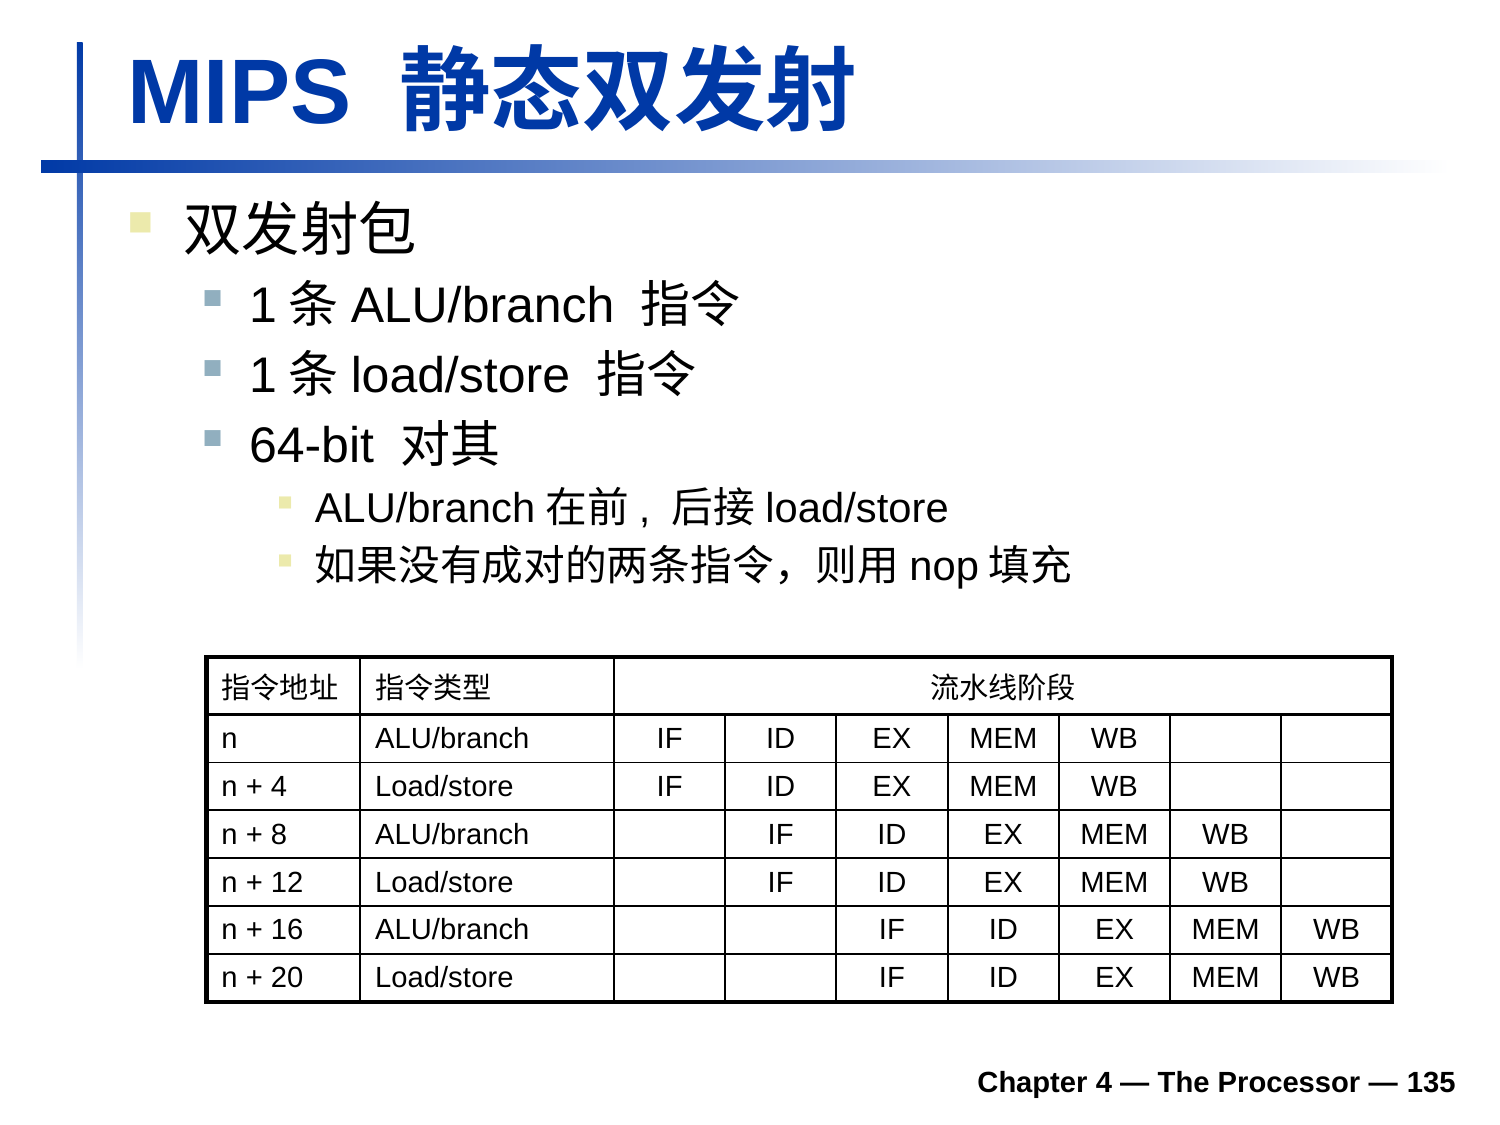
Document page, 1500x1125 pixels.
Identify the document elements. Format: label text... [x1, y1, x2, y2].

table_cell IF [615, 763, 724, 809]
table_cell ID [949, 907, 1058, 953]
table_cell EX [949, 811, 1058, 857]
table_cell n + 4 [209, 763, 359, 809]
table_cell [1171, 716, 1280, 762]
table_cell n [209, 716, 359, 762]
table_cell n + 20 [209, 955, 359, 1000]
table_cell EX [1060, 907, 1169, 953]
table_cell [615, 907, 724, 953]
footer Chapter 4 — The Processor — 135 [277, 1046, 1471, 1106]
title MIPS 静态双发射 [112, 23, 1468, 149]
table_cell [1282, 859, 1390, 905]
table_cell ID [837, 811, 947, 857]
table_cell WB [1060, 763, 1169, 809]
table_cell WB [1171, 811, 1280, 857]
list 双发射包 1条ALU/branch 指令 1条load/store 指令 64-bit 对其 ALU/branch在前, 后接load/store 如果没有成对的两条指令，则用nop填充 [112, 184, 1469, 639]
table_cell EX [949, 859, 1058, 905]
table_cell EX [837, 716, 947, 762]
table_cell WB [1060, 716, 1169, 762]
table_header 指令地址 [209, 659, 359, 713]
table_cell ALU/branch [361, 907, 613, 953]
table_cell ID [949, 955, 1058, 1000]
table_cell ID [837, 859, 947, 905]
table_cell IF [726, 811, 835, 857]
table_cell MEM [1060, 859, 1169, 905]
table_header 指令类型 [361, 659, 613, 713]
table_cell EX [837, 763, 947, 809]
table_cell Load/store [361, 859, 613, 905]
table_cell MEM [949, 763, 1058, 809]
table_cell [615, 955, 724, 1000]
table_cell [1282, 716, 1390, 762]
table_cell n + 16 [209, 907, 359, 953]
table_cell n + 8 [209, 811, 359, 857]
table_cell EX [1060, 955, 1169, 1000]
table_cell IF [615, 716, 724, 762]
table_cell [1282, 763, 1390, 809]
table_cell MEM [1171, 907, 1280, 953]
table_header 流水线阶段 [615, 659, 1390, 713]
table_cell WB [1171, 859, 1280, 905]
table_cell WB [1282, 955, 1390, 1000]
table_cell Load/store [361, 955, 613, 1000]
table_cell IF [726, 859, 835, 905]
table_cell MEM [1171, 955, 1280, 1000]
table_cell [1282, 811, 1390, 857]
table_cell n + 12 [209, 859, 359, 905]
table_cell ID [726, 763, 835, 809]
table_cell Load/store [361, 763, 613, 809]
table_cell [615, 811, 724, 857]
table_cell IF [837, 955, 947, 1000]
table_cell MEM [1060, 811, 1169, 857]
table_cell ALU/branch [361, 716, 613, 762]
table_cell ALU/branch [361, 811, 613, 857]
table_cell WB [1282, 907, 1390, 953]
table_cell IF [837, 907, 947, 953]
table_cell [726, 955, 835, 1000]
table_cell [615, 859, 724, 905]
table_cell MEM [949, 716, 1058, 762]
table_cell [1171, 763, 1280, 809]
table_cell [726, 907, 835, 953]
table_cell ID [726, 716, 835, 762]
